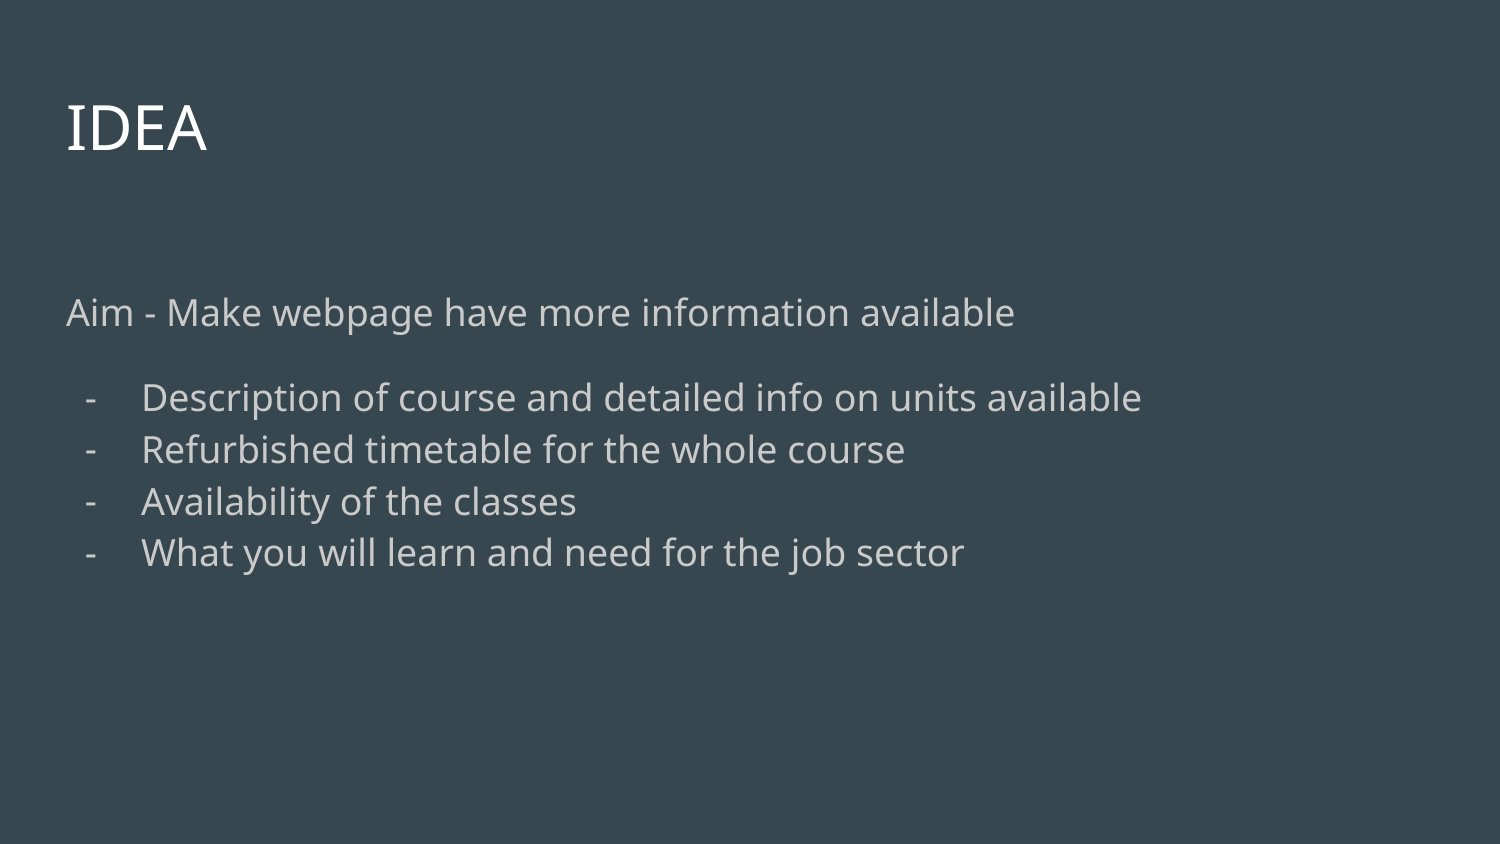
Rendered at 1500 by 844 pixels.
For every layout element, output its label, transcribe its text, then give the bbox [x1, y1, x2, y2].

title IDEA [51, 72, 1449, 167]
list Aim - Make webpage have more information available Description of course and detailed info on units available Refurbished timetable for the whole course Availability of the classes What you will learn and need for the job sector [51, 189, 1449, 750]
